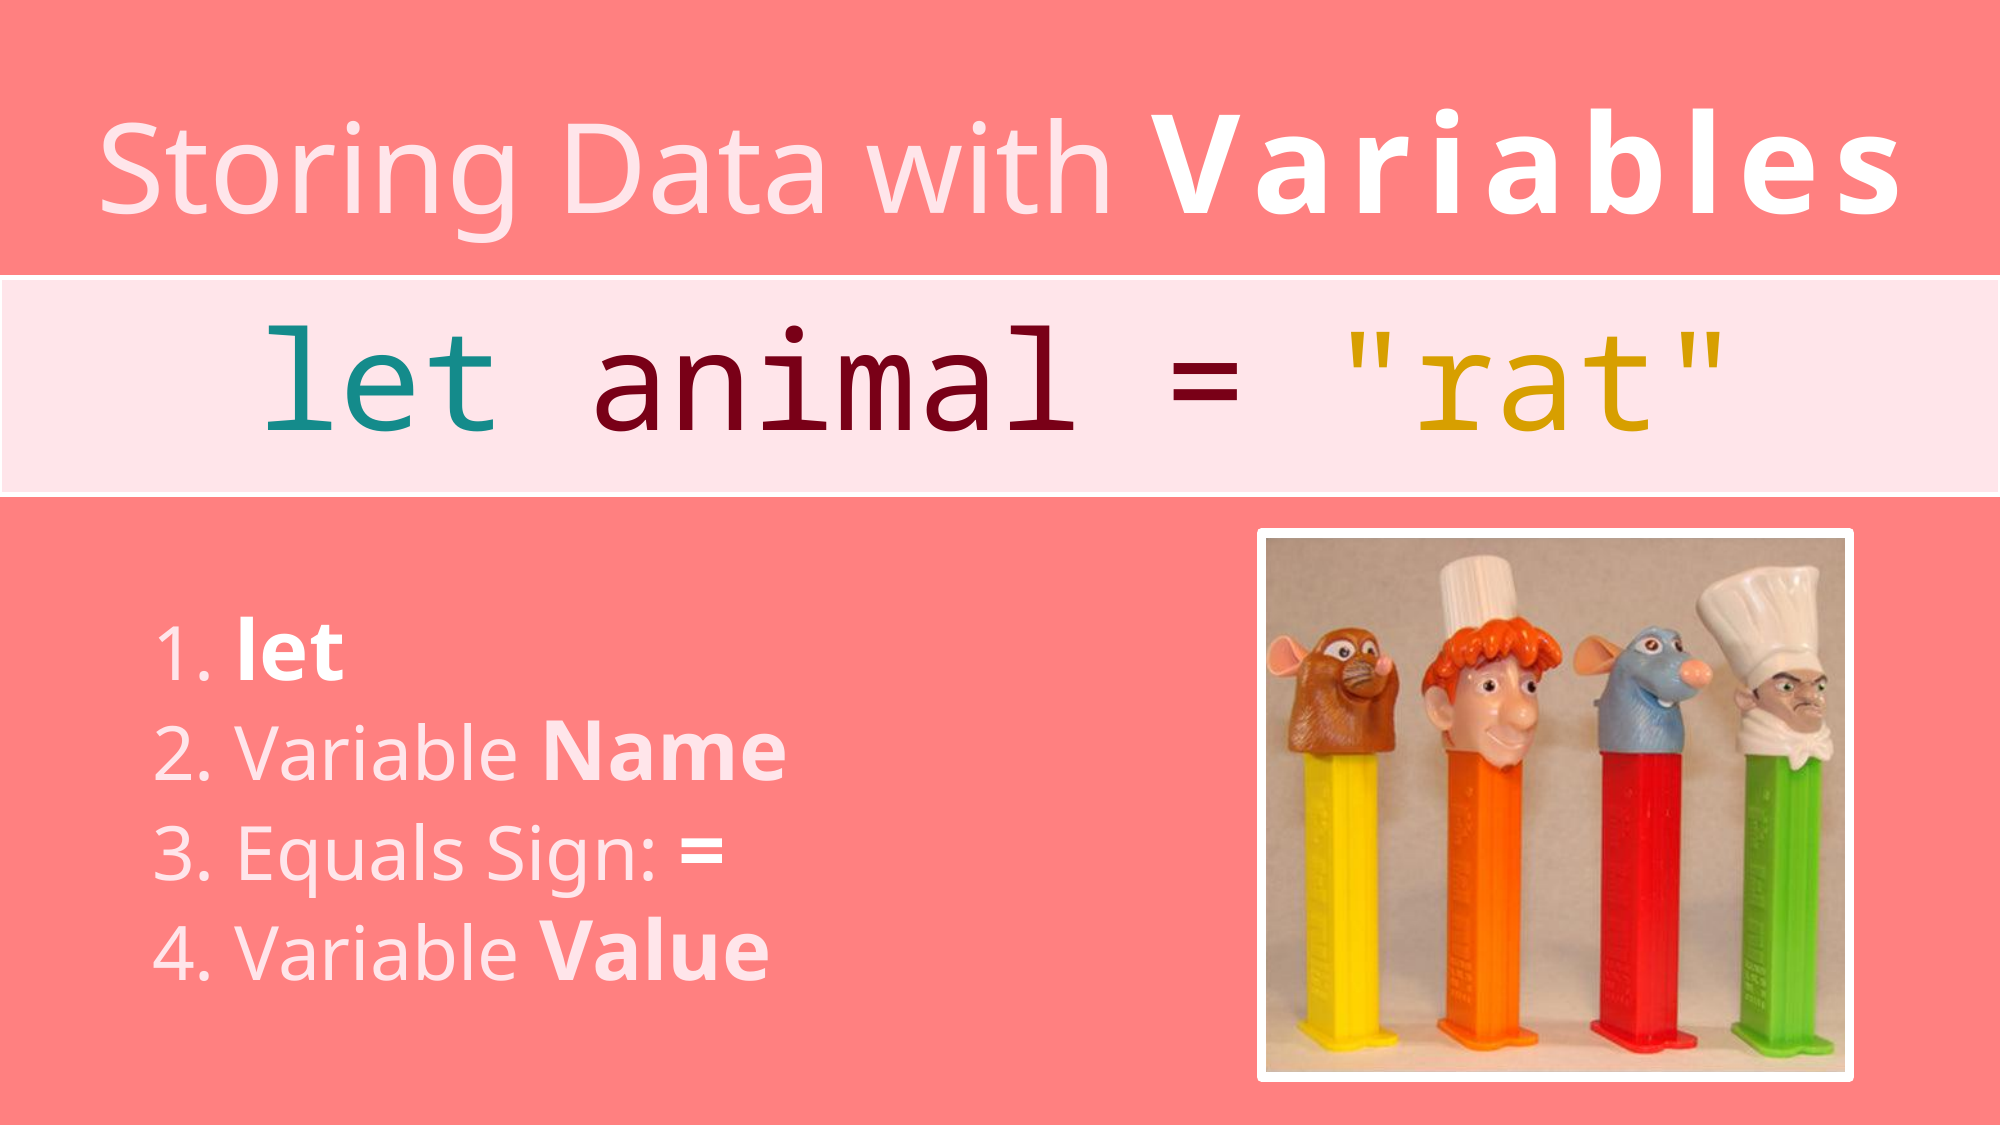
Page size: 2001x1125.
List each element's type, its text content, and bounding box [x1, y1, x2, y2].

picture [1265, 537, 1845, 1073]
title Storing Data with Variables [0, 59, 2000, 277]
list let animal = "rat" [0, 277, 2000, 495]
text_box let Variable Name Equals Sign: = Variable Value [136, 521, 1209, 1073]
